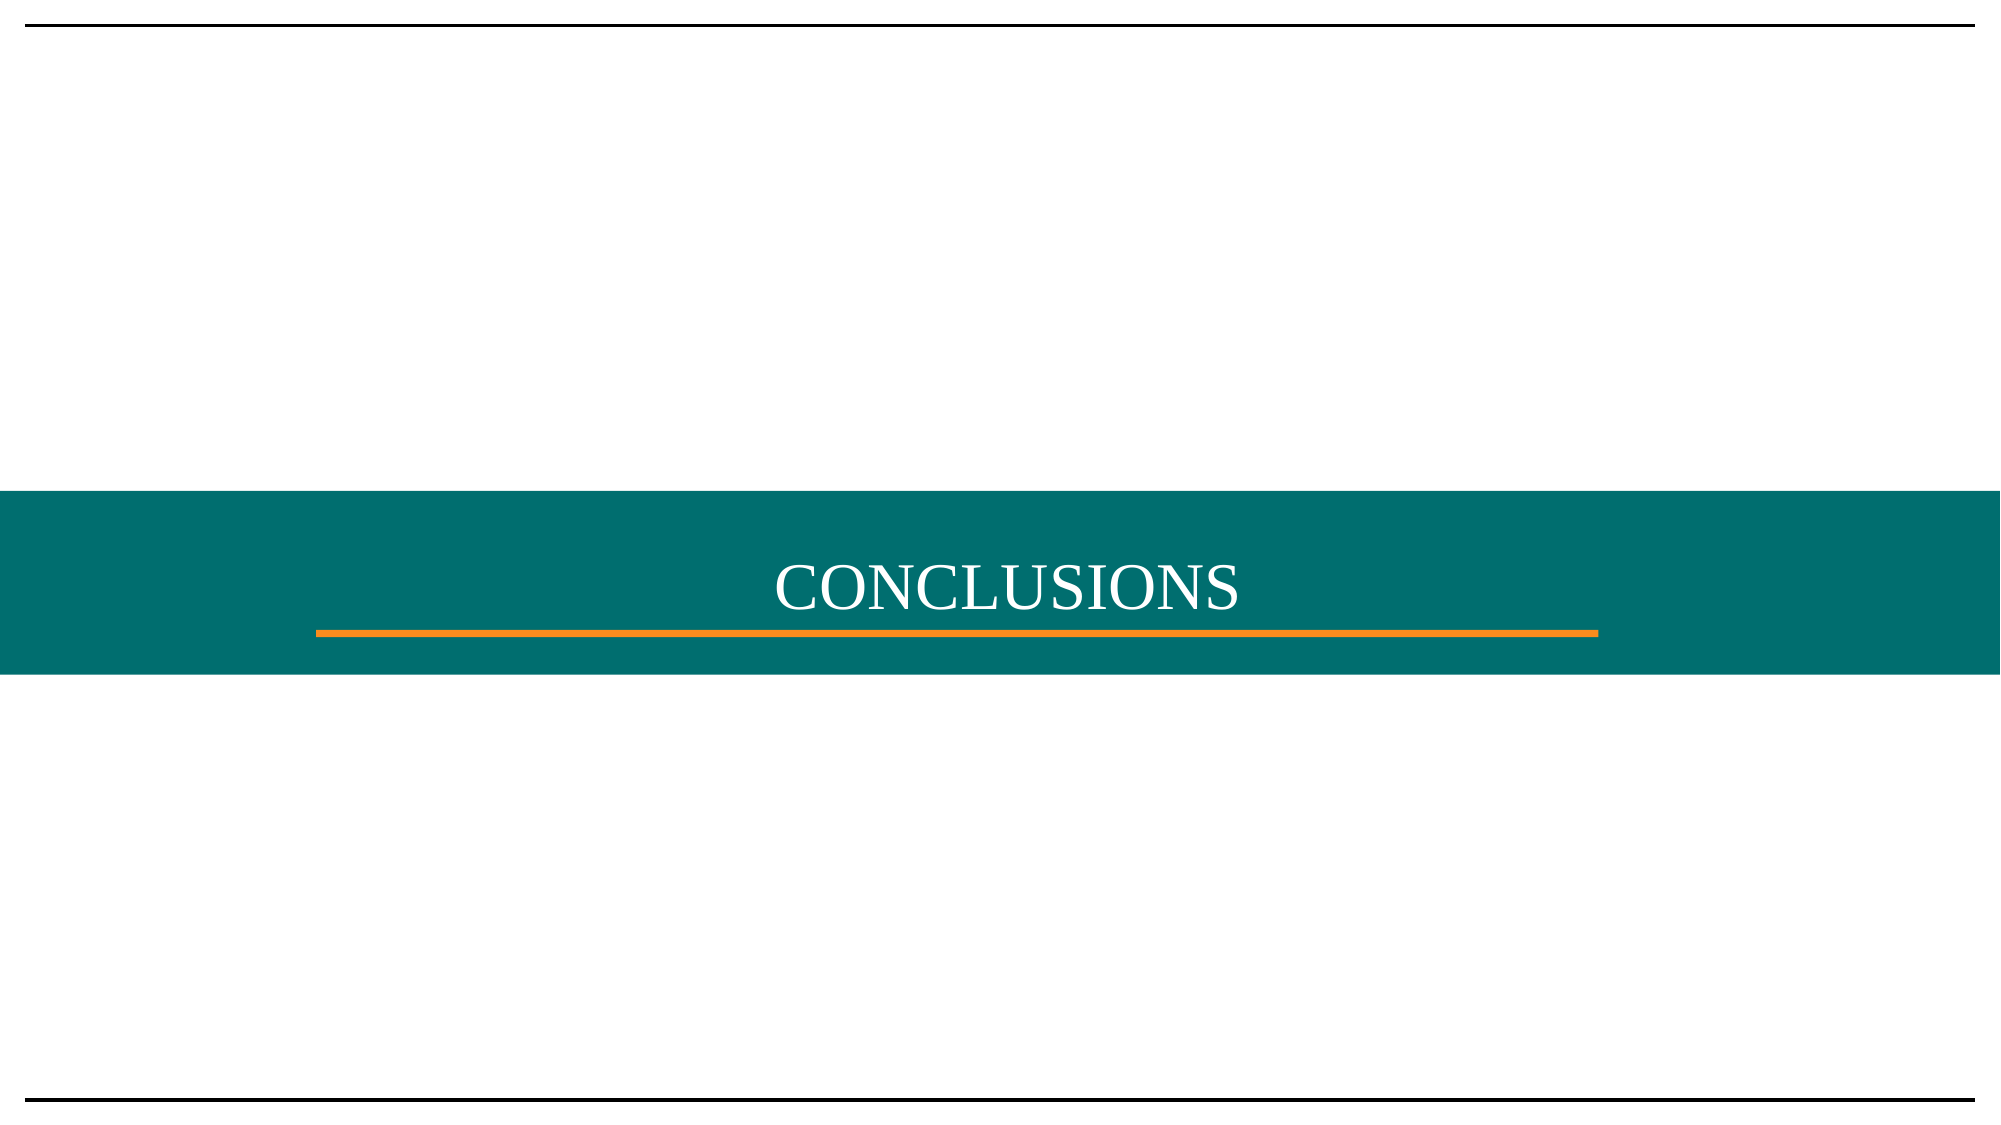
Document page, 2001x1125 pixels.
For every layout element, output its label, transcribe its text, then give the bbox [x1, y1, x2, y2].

text_box [316, 629, 1599, 638]
text_box CONCLUSIONS [0, 490, 2000, 675]
